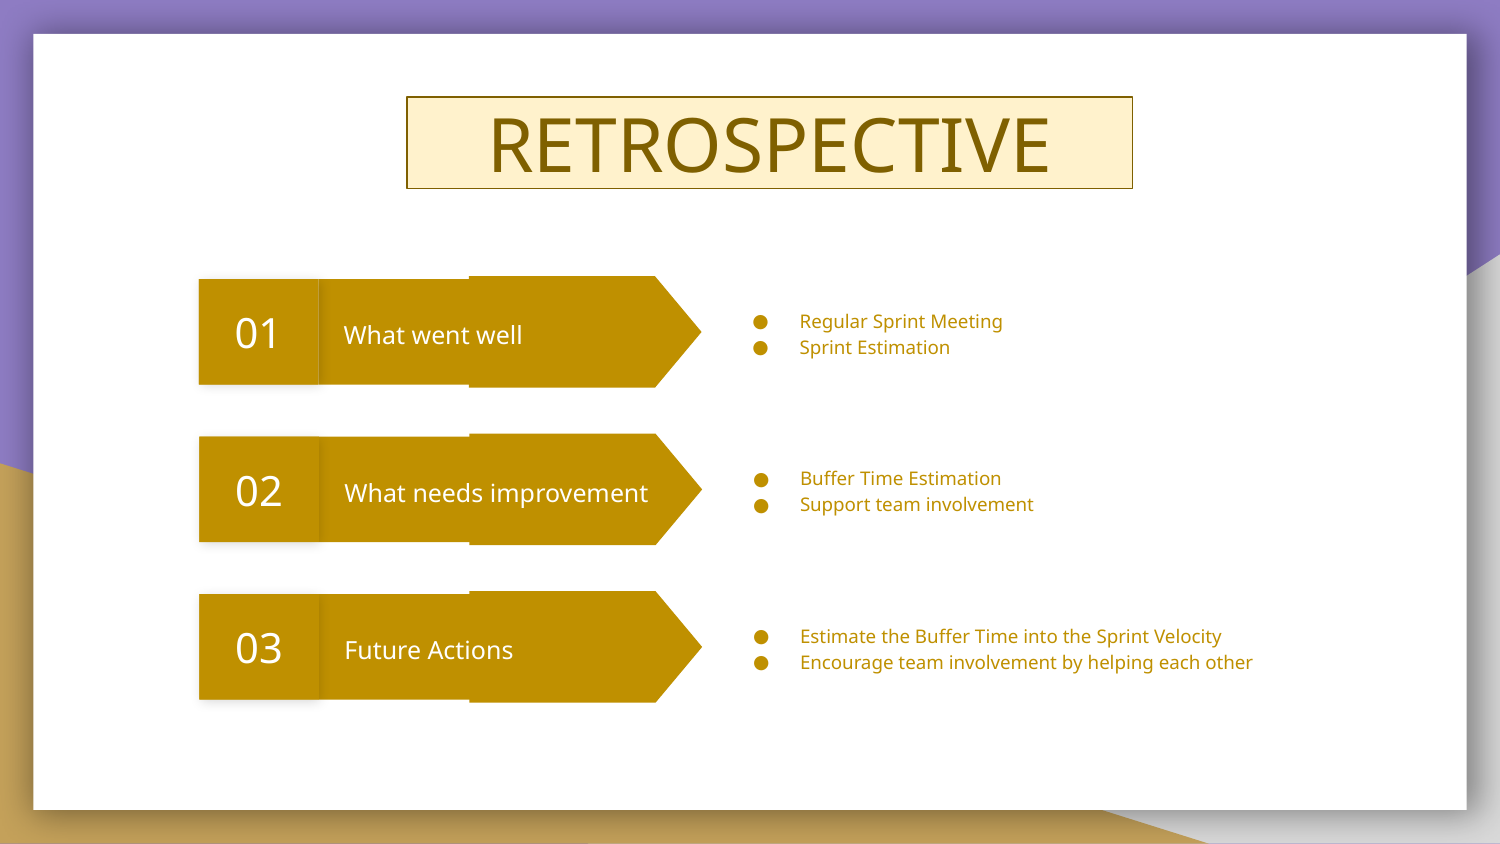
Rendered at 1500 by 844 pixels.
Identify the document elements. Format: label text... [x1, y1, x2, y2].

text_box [198, 278, 1299, 385]
text_box RETROSPECTIVE [407, 97, 1133, 189]
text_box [199, 593, 1300, 700]
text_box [199, 436, 1279, 543]
